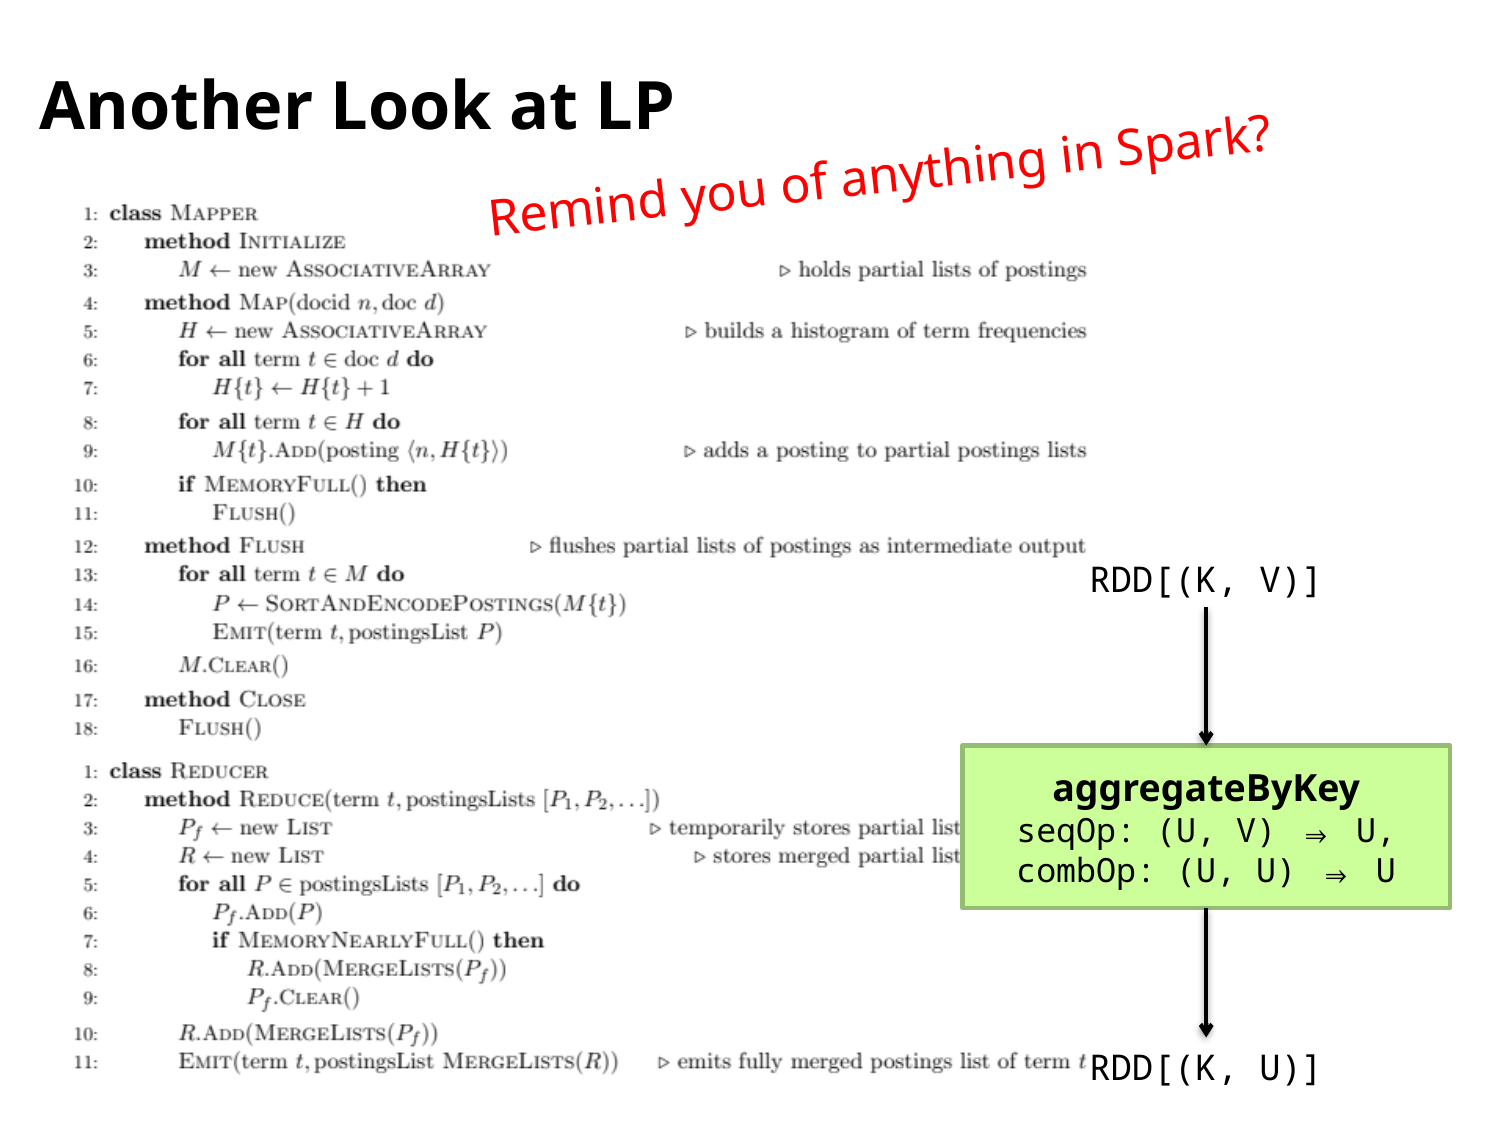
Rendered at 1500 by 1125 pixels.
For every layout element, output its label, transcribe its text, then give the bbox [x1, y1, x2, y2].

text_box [962, 549, 1451, 1096]
text_box Remind you of anything in Spark? [469, 90, 1291, 187]
title Another Look at LP [24, 18, 1451, 188]
picture [68, 189, 1101, 747]
picture [68, 748, 962, 1076]
